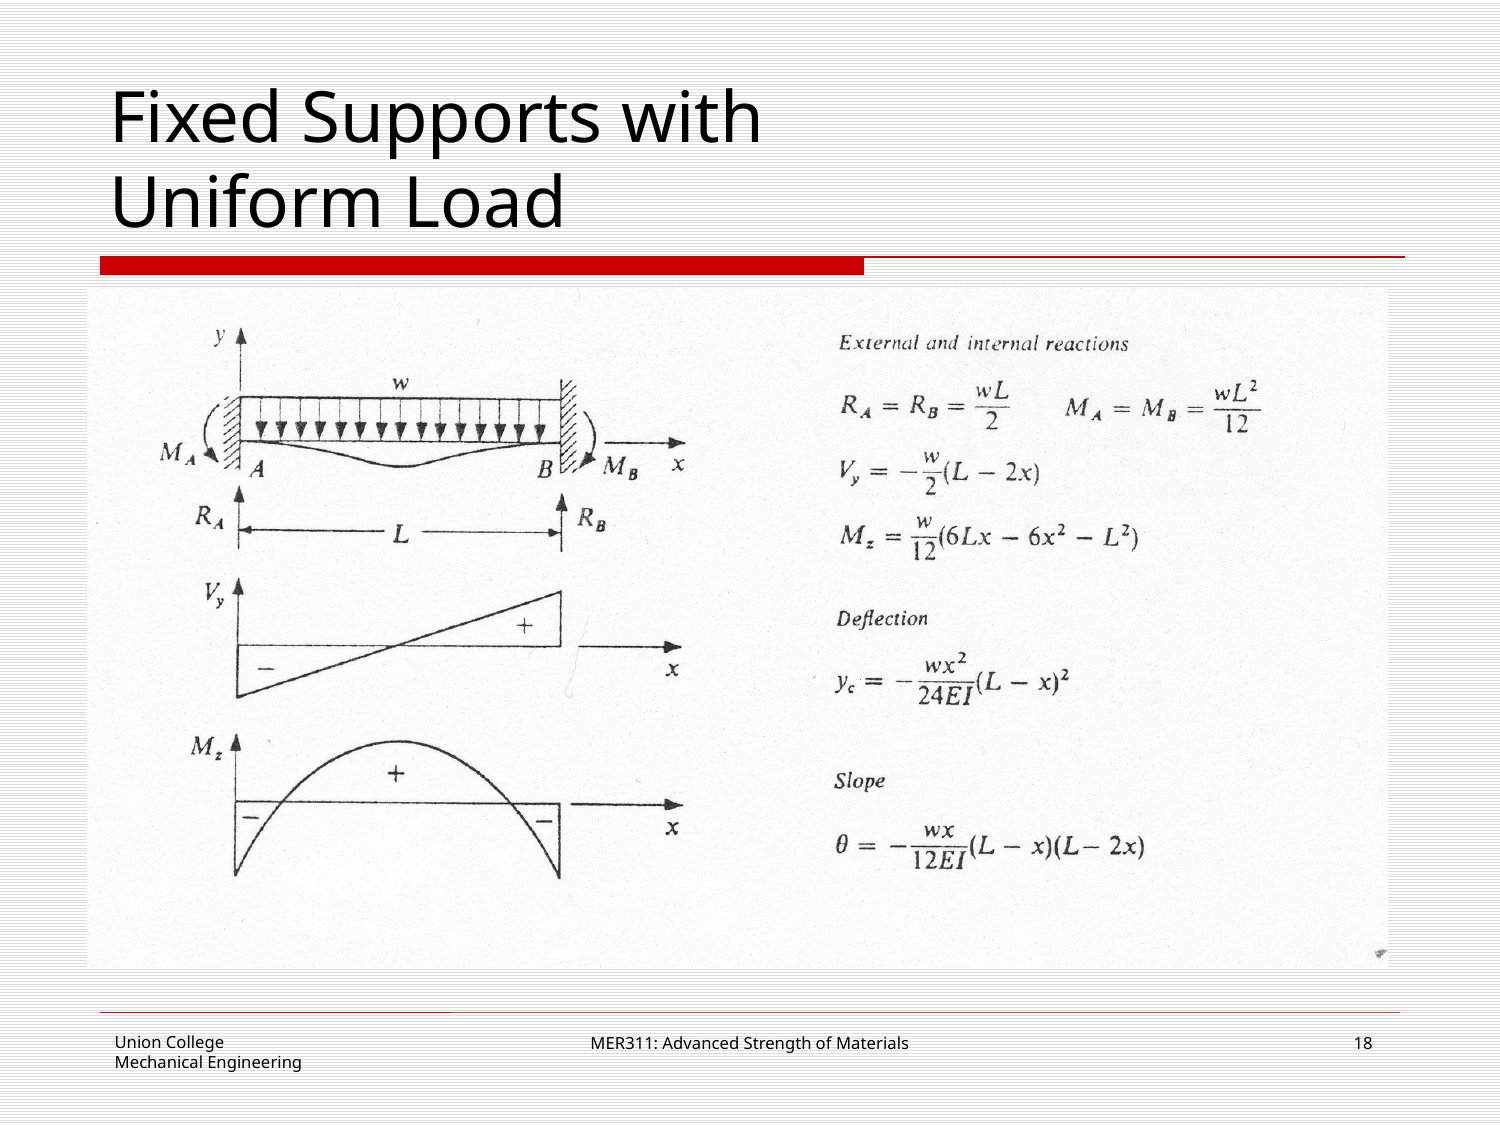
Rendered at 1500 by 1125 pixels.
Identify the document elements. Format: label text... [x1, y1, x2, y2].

title Fixed Supports with Uniform Load [93, 49, 1407, 250]
picture [87, 287, 1388, 968]
footer MER311: Advanced Strength of Materials [512, 1024, 988, 1101]
slide_number 18 [1074, 1024, 1388, 1101]
